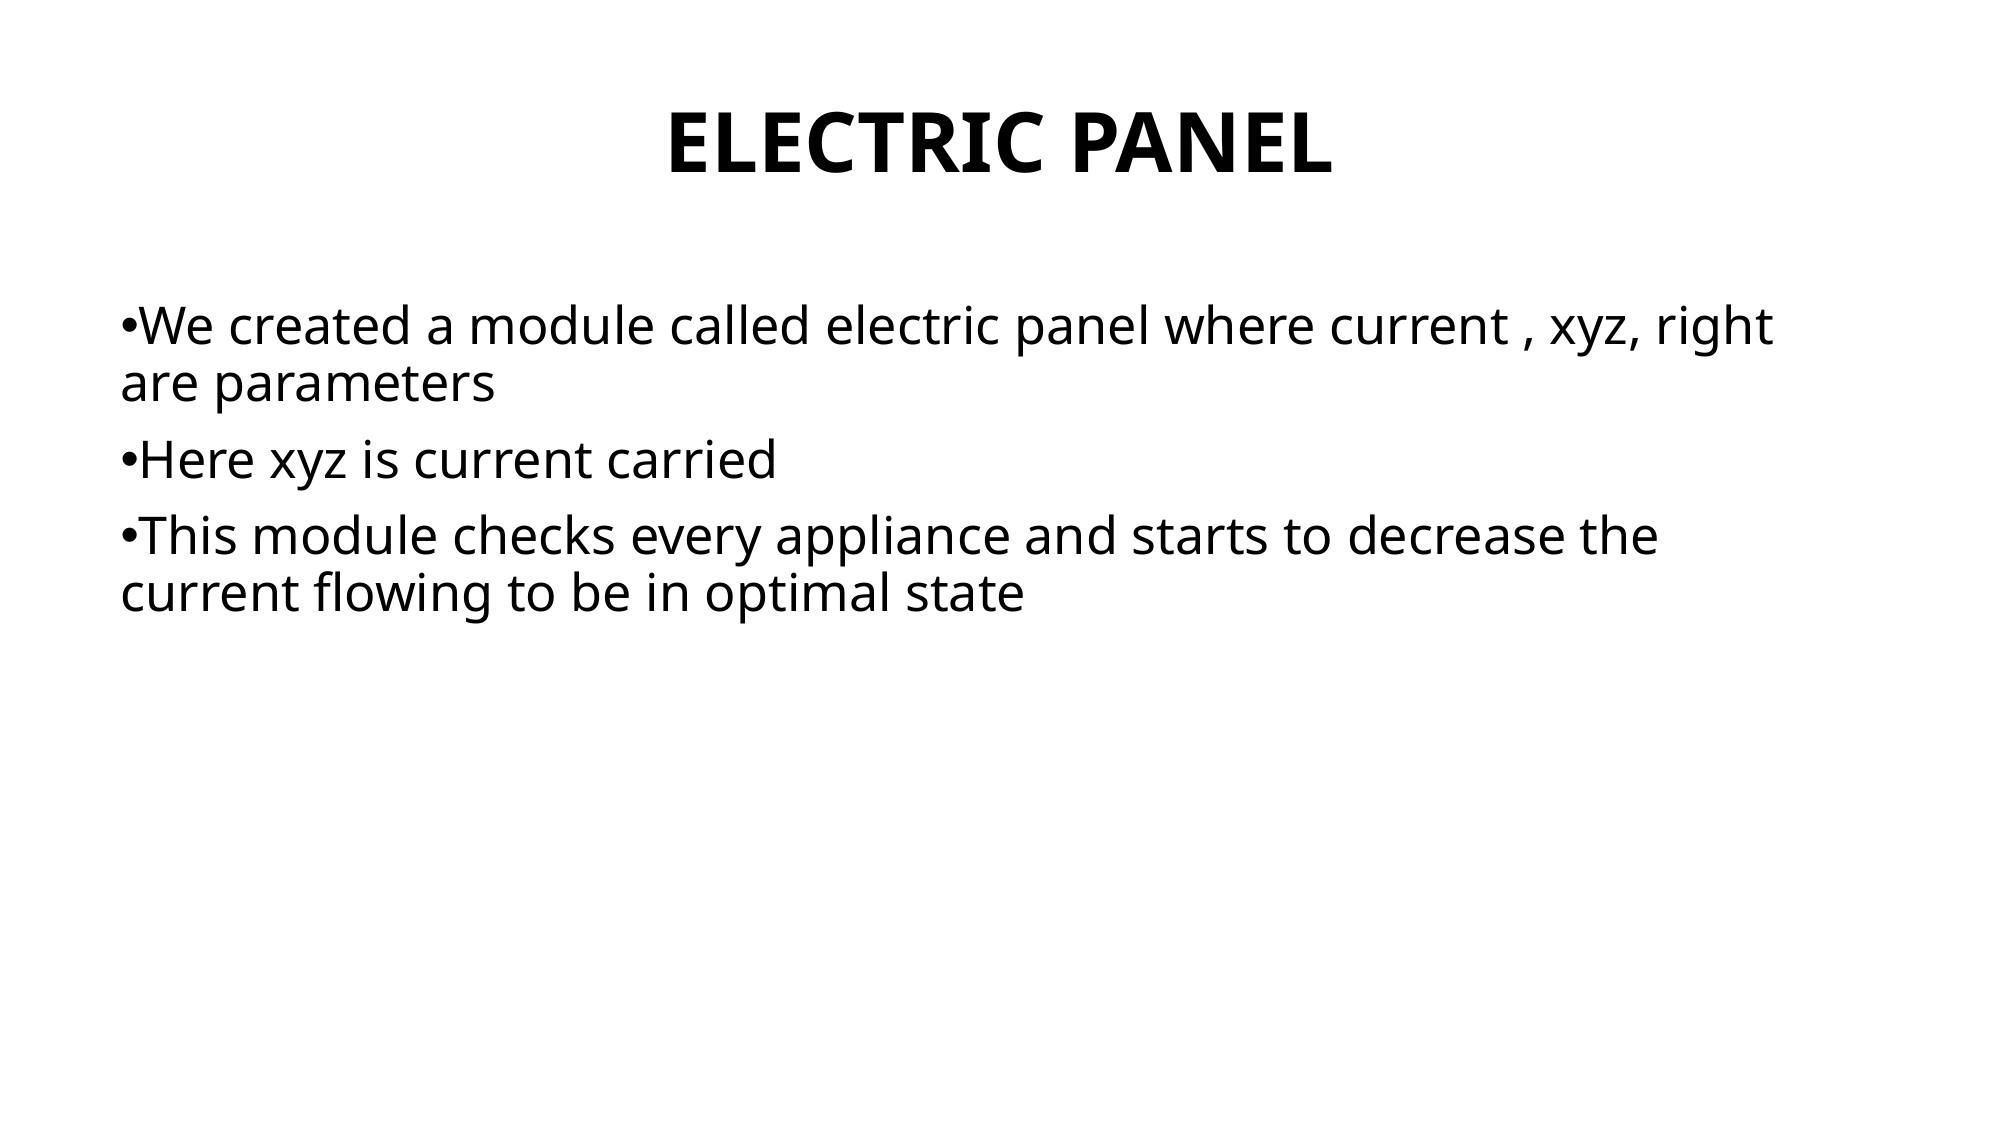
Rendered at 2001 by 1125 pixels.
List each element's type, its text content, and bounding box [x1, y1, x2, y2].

title ELECTRIC PANEL [105, 52, 1895, 240]
list We created a module called electric panel where current , xyz, right are parameters Here xyz is current carried This module checks every appliance and starts to decrease the current flowing to be in optimal state [105, 292, 1841, 1014]
